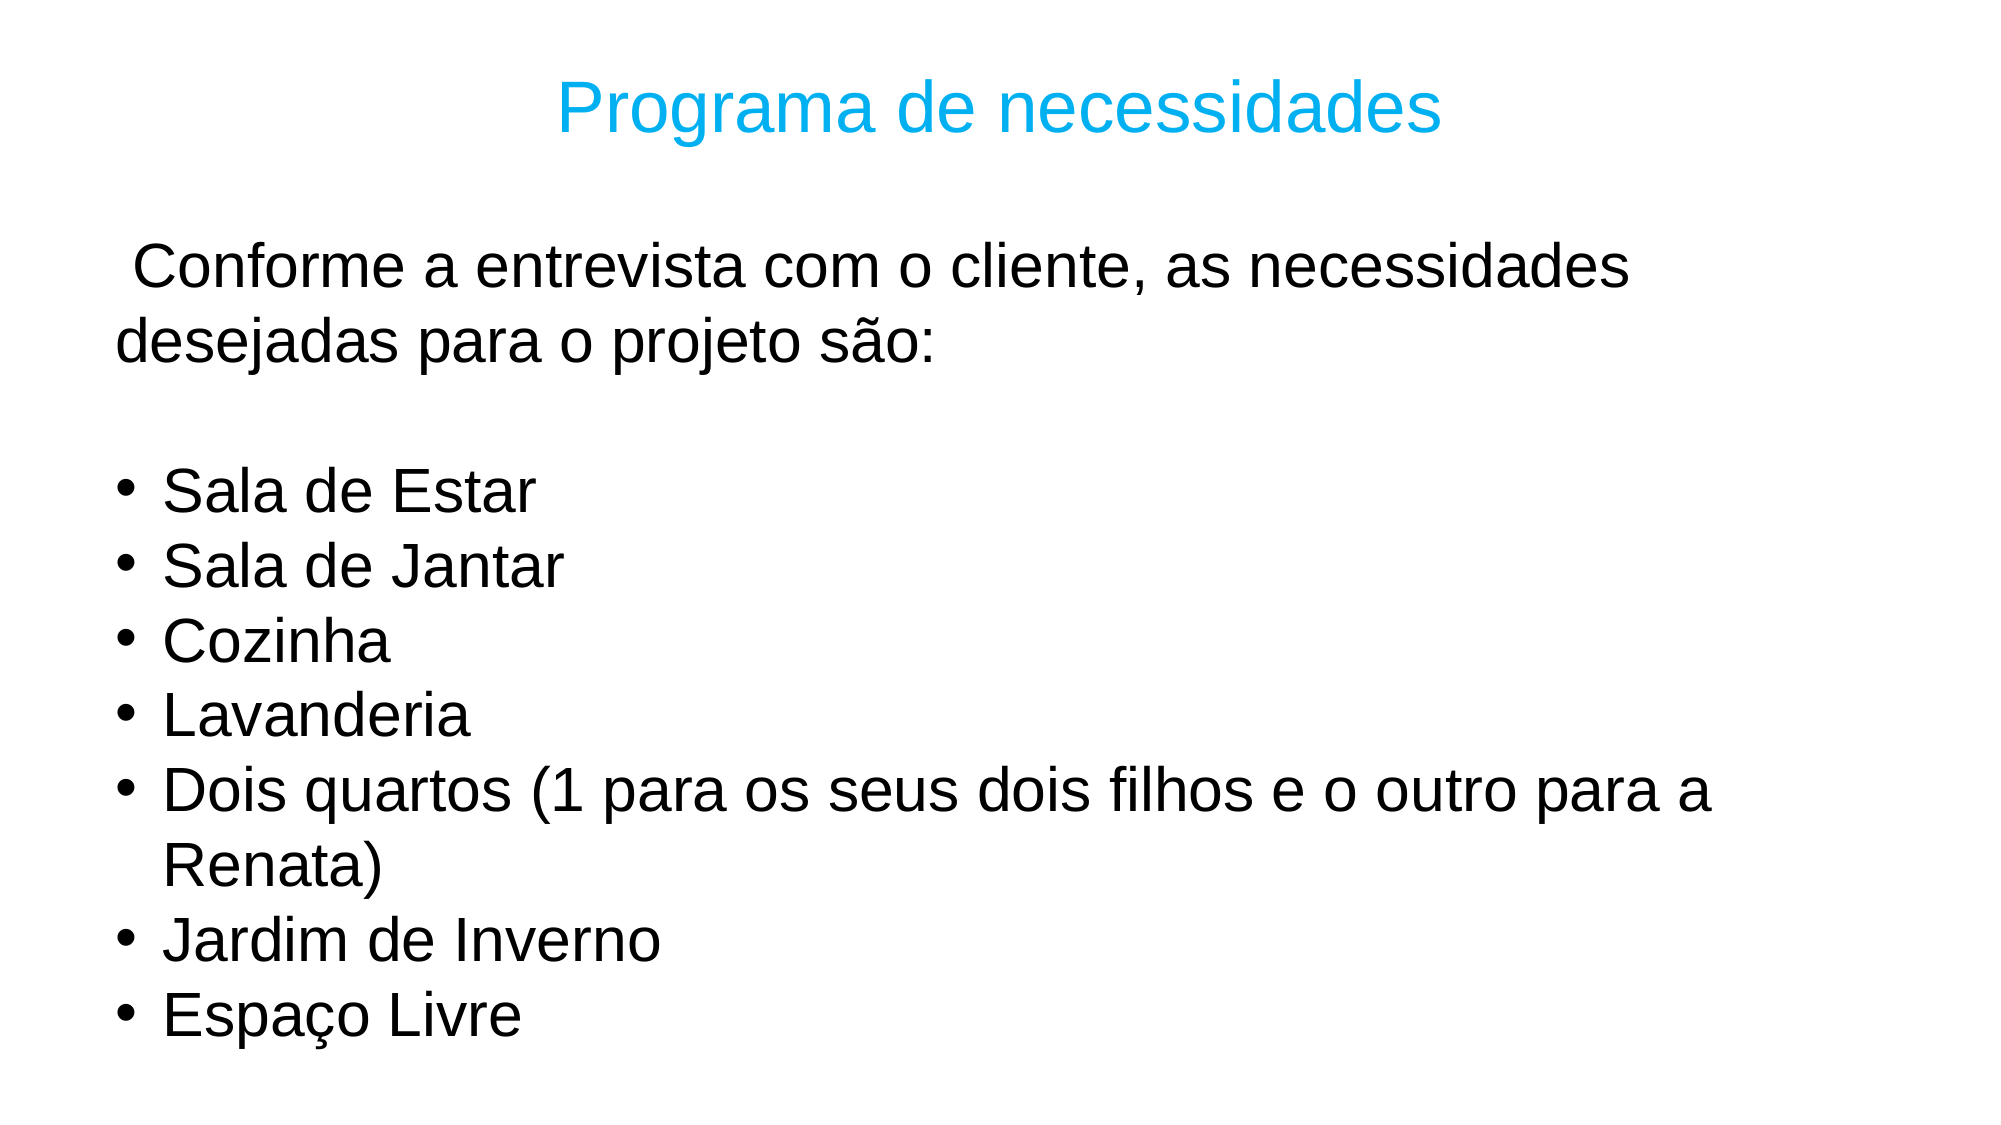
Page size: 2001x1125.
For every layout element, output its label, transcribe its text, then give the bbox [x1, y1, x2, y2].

title Programa de necessidades [137, 0, 1863, 218]
text_box Conforme a entrevista com o cliente, as necessidades desejadas para o projeto são: Sala de Estar Sala de Jantar Cozinha Lavanderia Dois quartos (1 para os seus dois filhos e o outro para a Renata) Jardim de Inverno Espaço Livre [100, 217, 1832, 1057]
